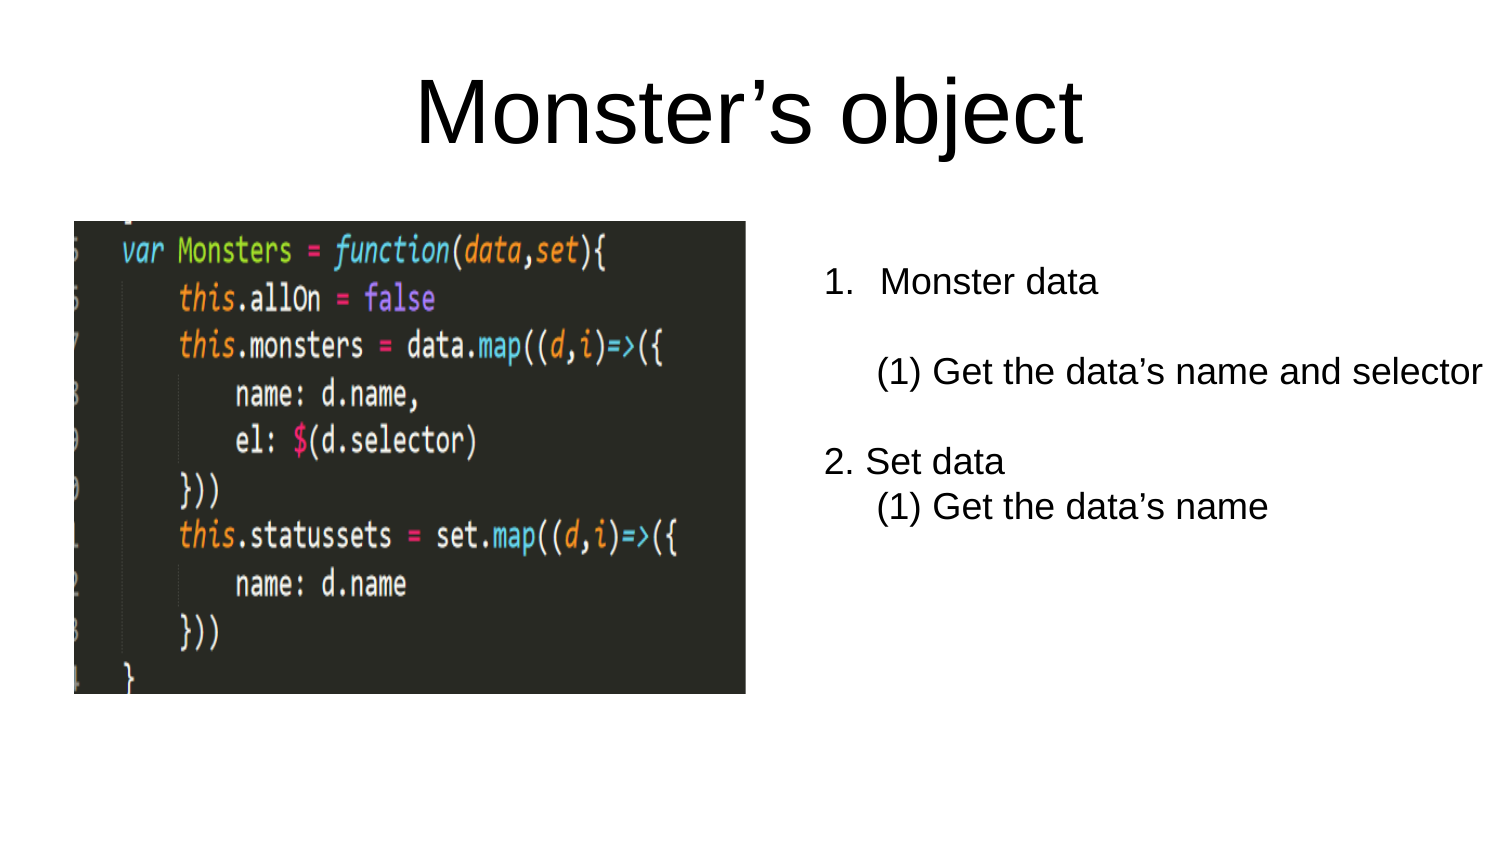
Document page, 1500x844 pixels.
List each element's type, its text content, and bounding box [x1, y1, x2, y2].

text_box Monster data (1) Get the data’s name and selector 2. Set data (1) Get the data’s name [809, 249, 1500, 722]
title Monster’s object [103, 44, 1397, 208]
picture [73, 220, 746, 694]
